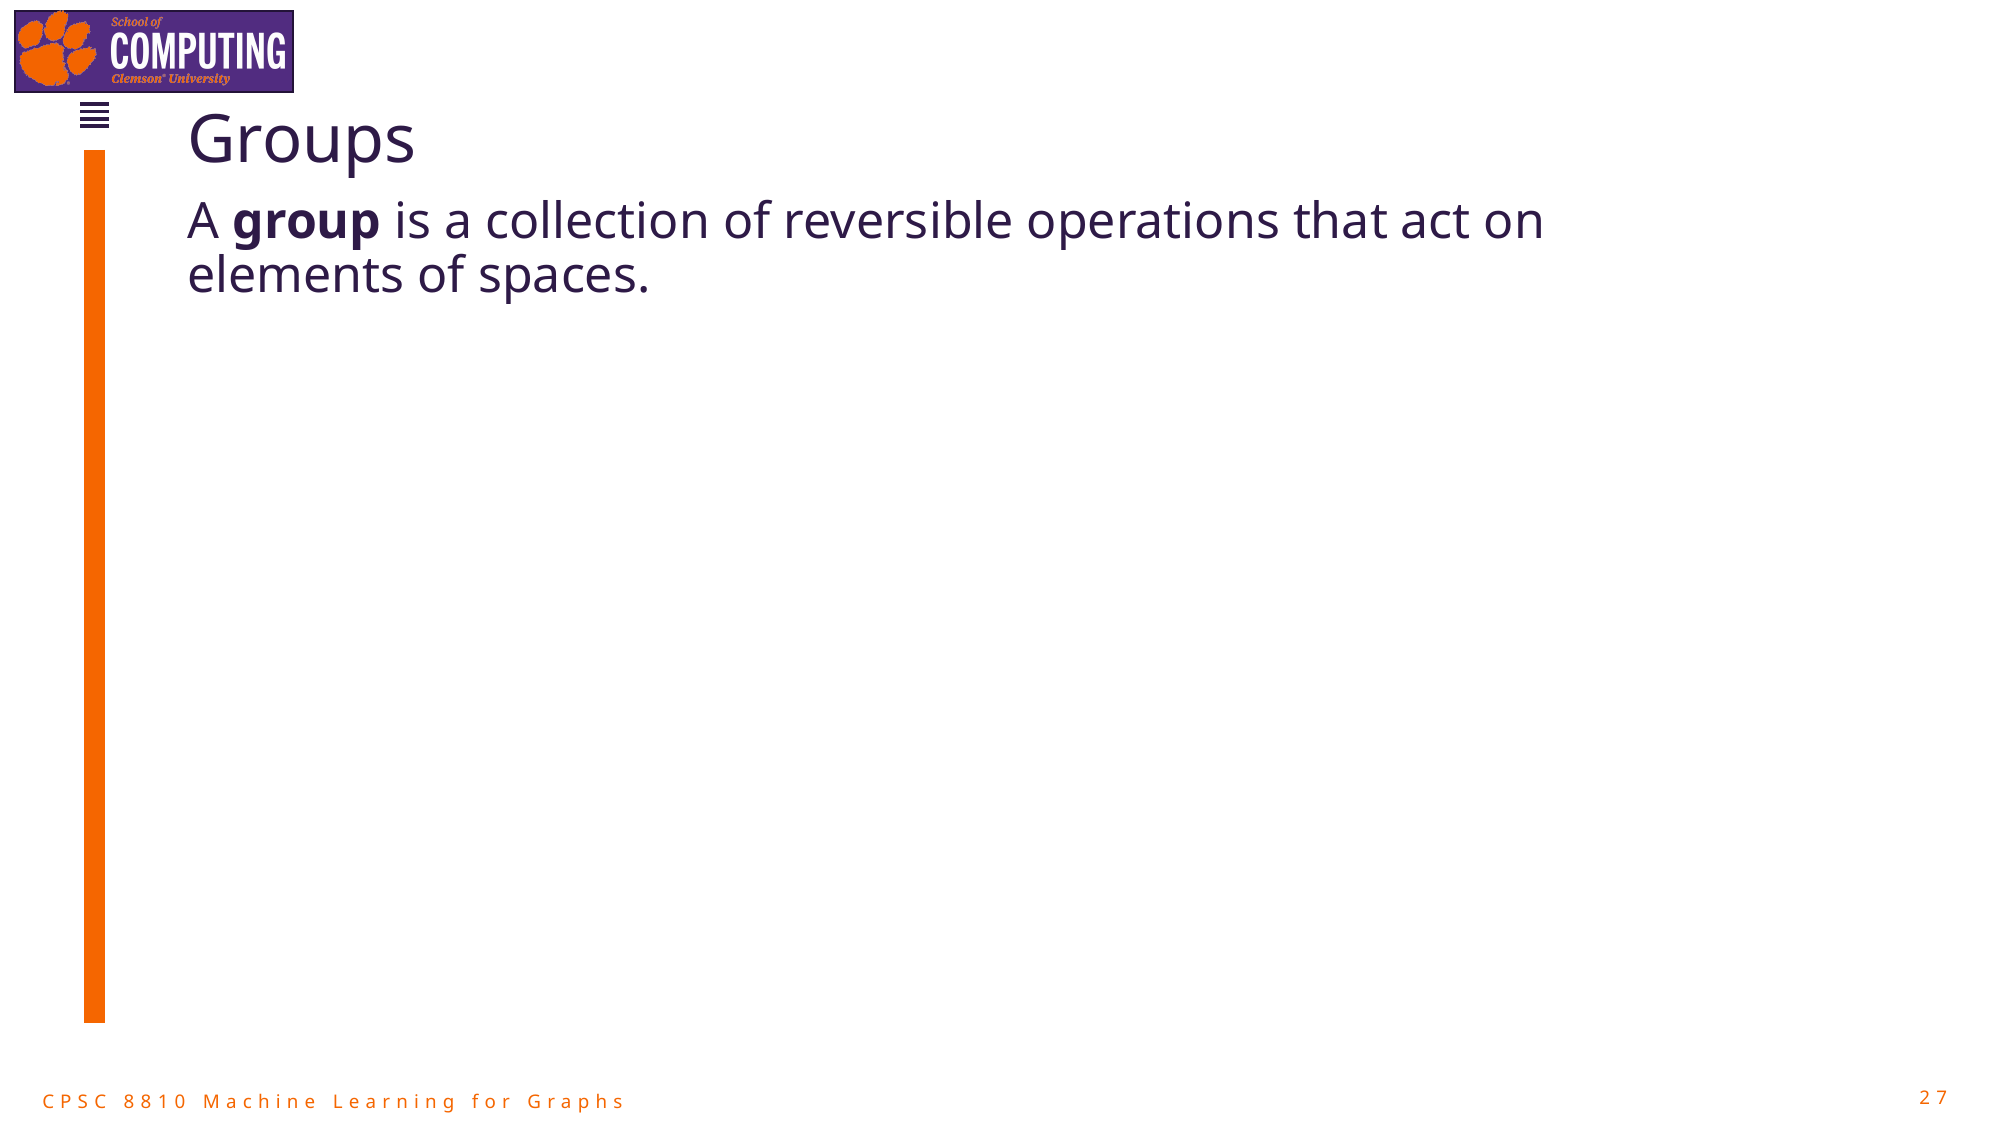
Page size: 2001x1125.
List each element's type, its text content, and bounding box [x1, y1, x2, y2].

title Groups [187, 104, 1913, 178]
picture [18, 10, 285, 86]
list A group is a collection of reversible operations that act on elements of spaces. [187, 195, 1679, 305]
